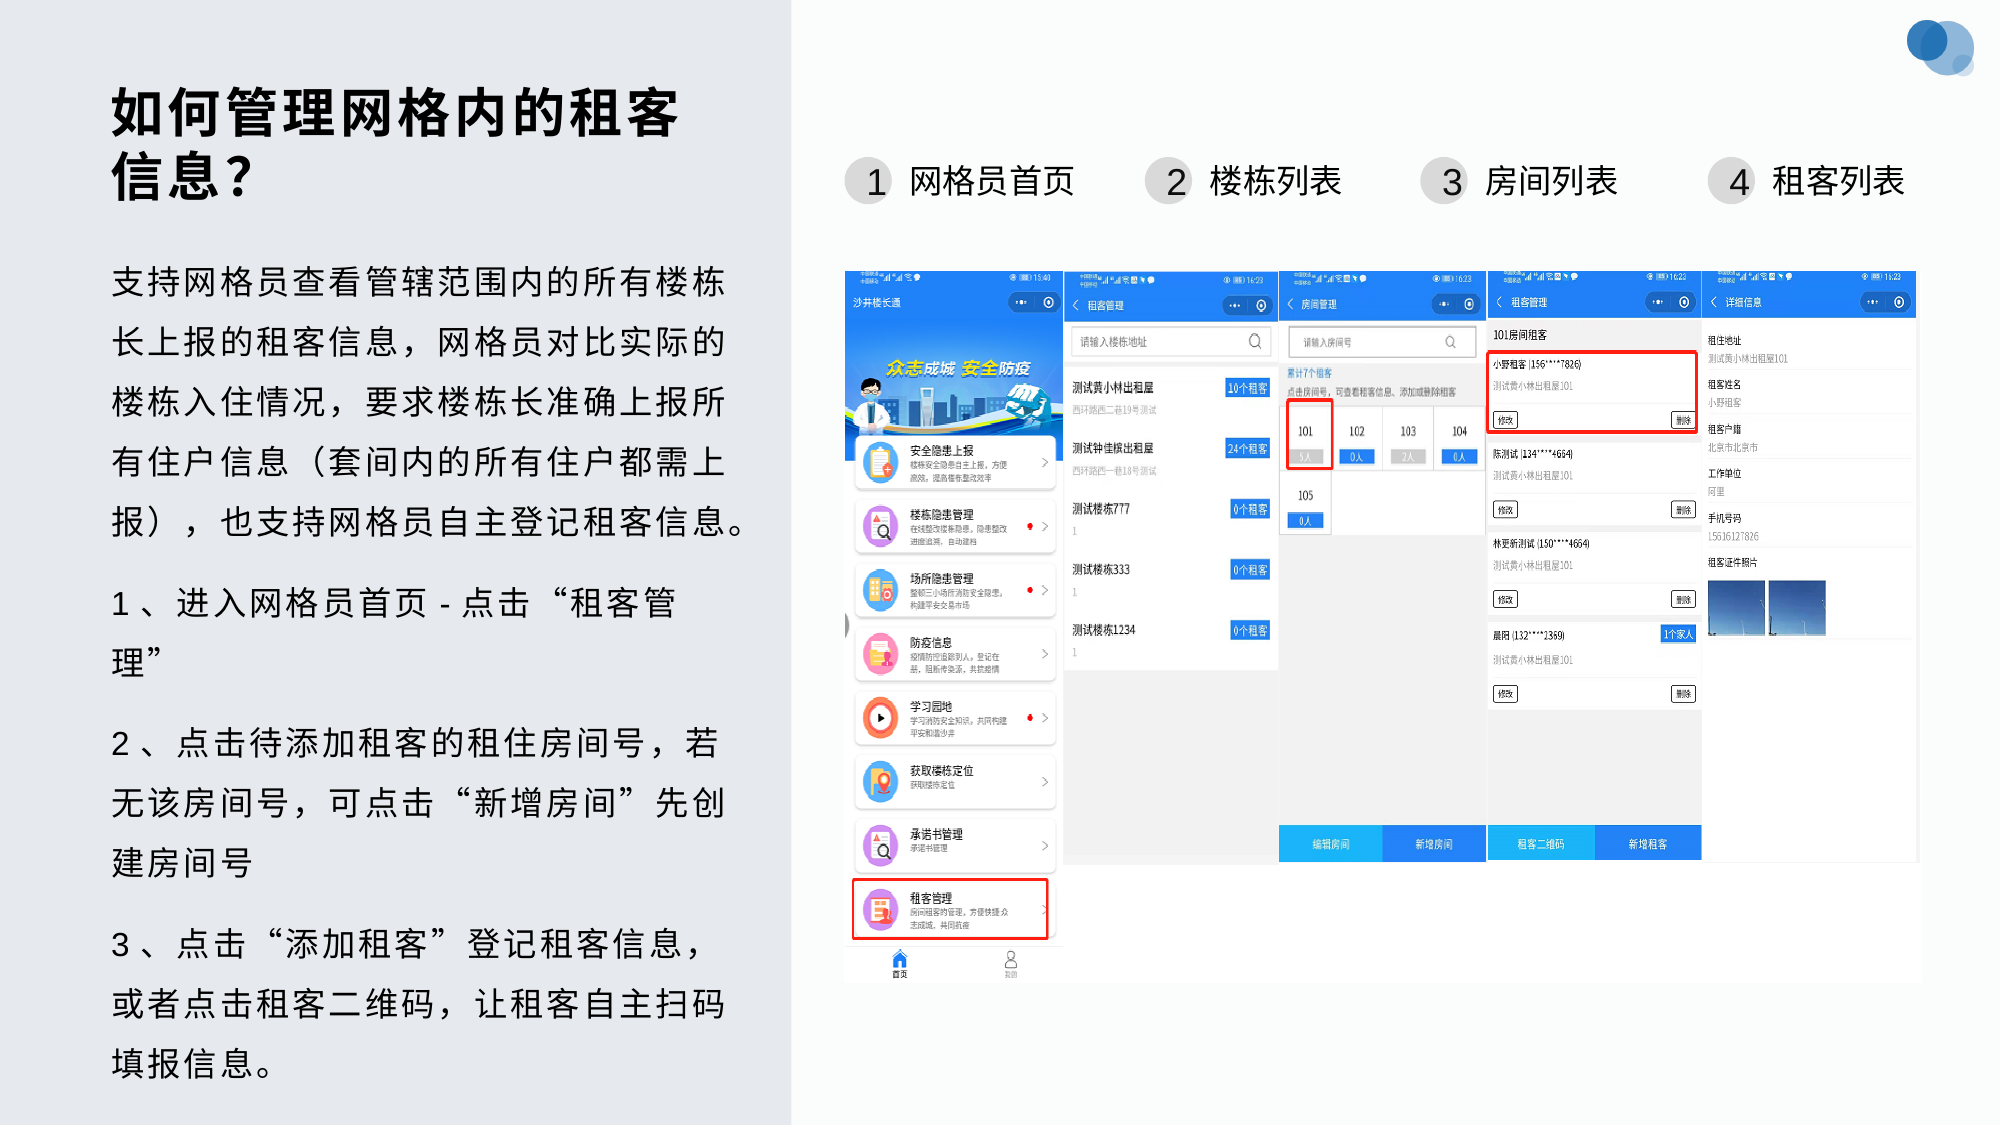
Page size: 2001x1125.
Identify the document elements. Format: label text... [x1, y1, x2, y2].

picture [1881, 0, 2000, 97]
text_box 3 [1419, 155, 1469, 206]
text_box 楼栋列表 [1195, 152, 1358, 208]
list 支持网格员查看管辖范围内的所有楼栋长上报的租客信息，网格员对比实际的楼栋入住情况，要求楼栋长准确上报所有住户信息（套间内的所有住户都需上报），也支持网格员自主登记租客信息。 1、进入网格员首页-点击“租客管理” 2、点击待添加租客的租住房间号，若无该房间号，可点击“新增房间”先创建房间号 3、点击“添加租客”登记租客信息，或者点击租客二维码，让租客自主扫码填报信息。 [96, 233, 746, 953]
picture [844, 271, 1922, 983]
text_box 网格员首页 [894, 152, 1091, 208]
title 如何管理网格内的租客信息？ [95, 70, 746, 216]
text_box 2 [1143, 155, 1194, 206]
text_box 租客列表 [1758, 152, 1921, 208]
text_box 4 [1706, 155, 1757, 206]
text_box 1 [843, 155, 893, 206]
text_box 房间列表 [1470, 152, 1634, 208]
